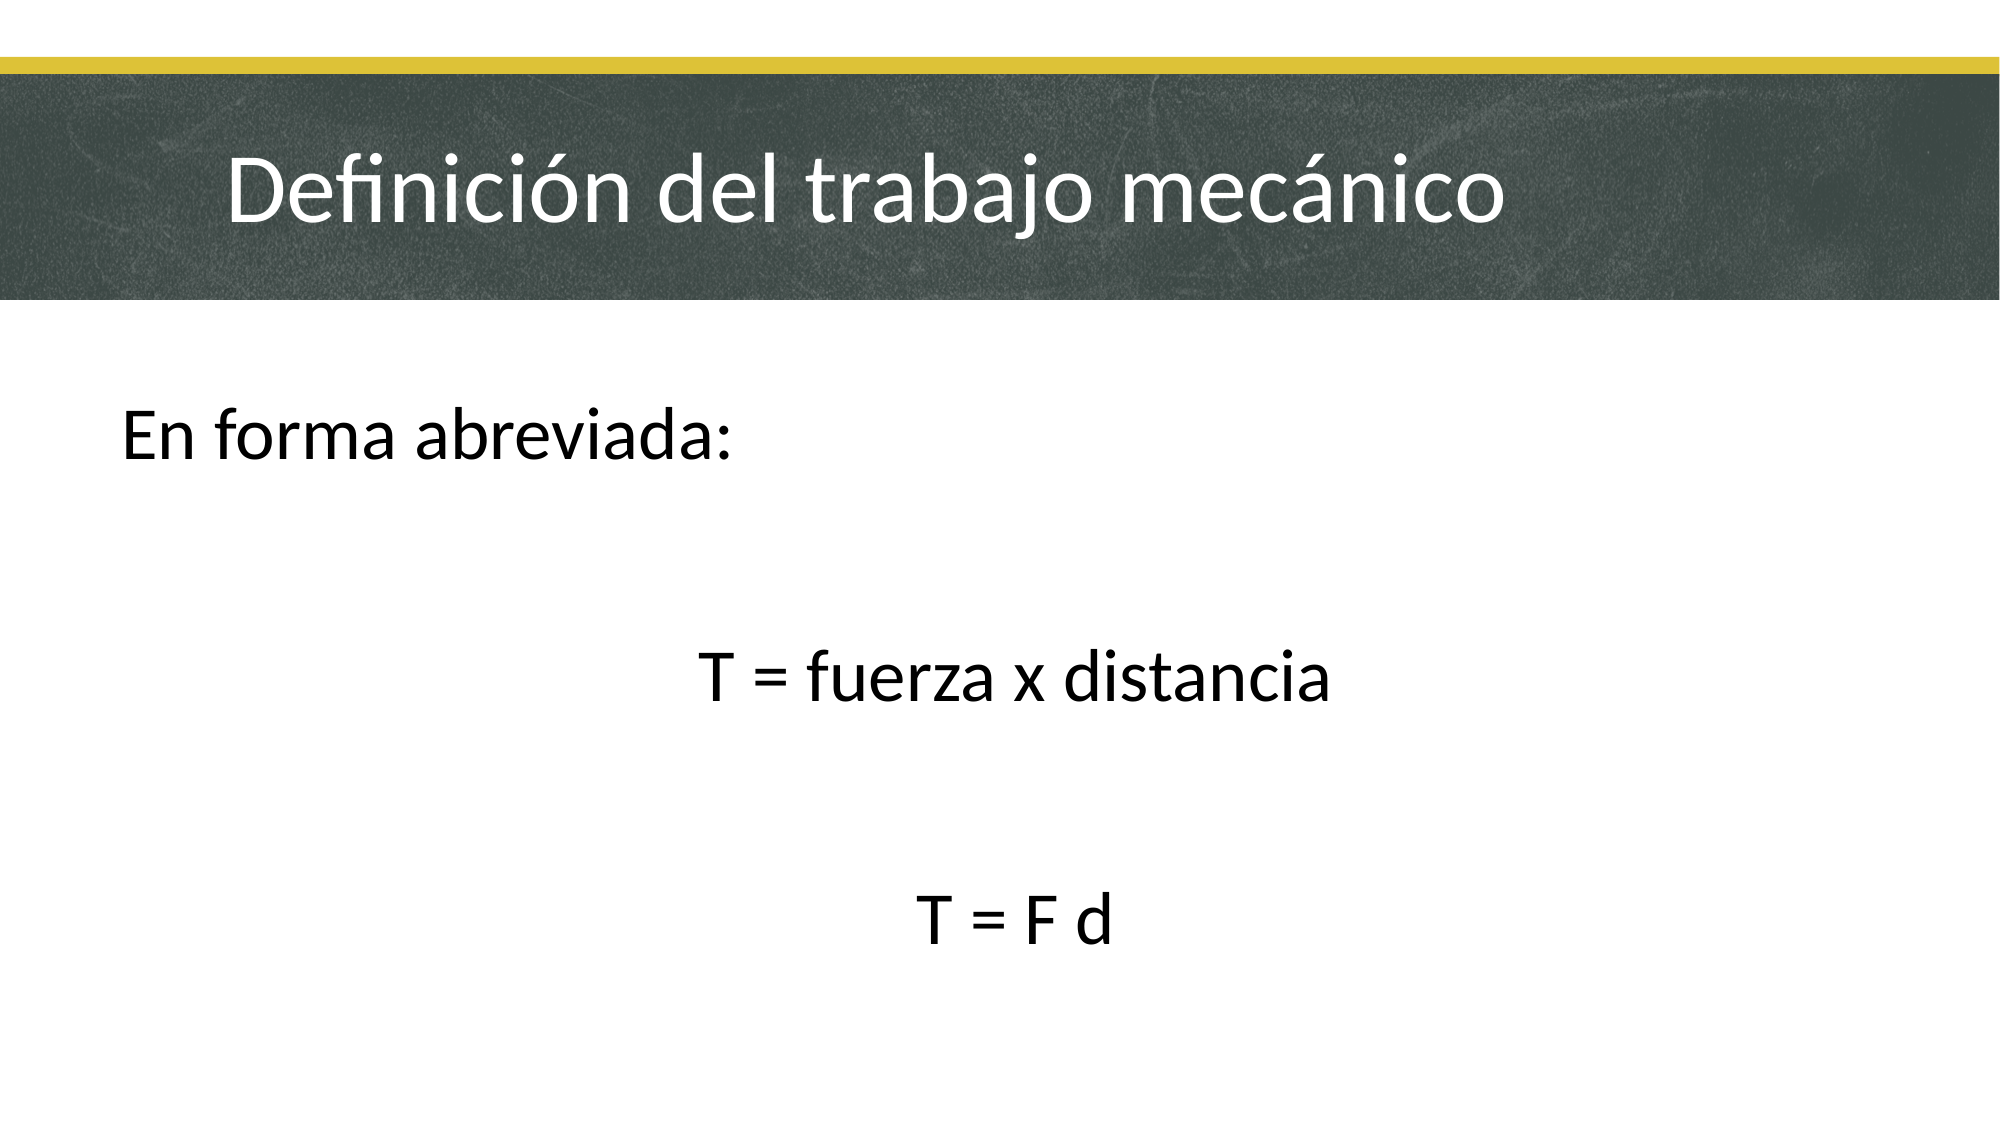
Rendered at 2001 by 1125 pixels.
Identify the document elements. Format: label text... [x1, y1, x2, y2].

title Definición del trabajo mecánico [210, 76, 1790, 300]
list En forma abreviada: T = fuerza x distancia T = F d [106, 376, 1926, 1125]
picture [0, 74, 2000, 300]
